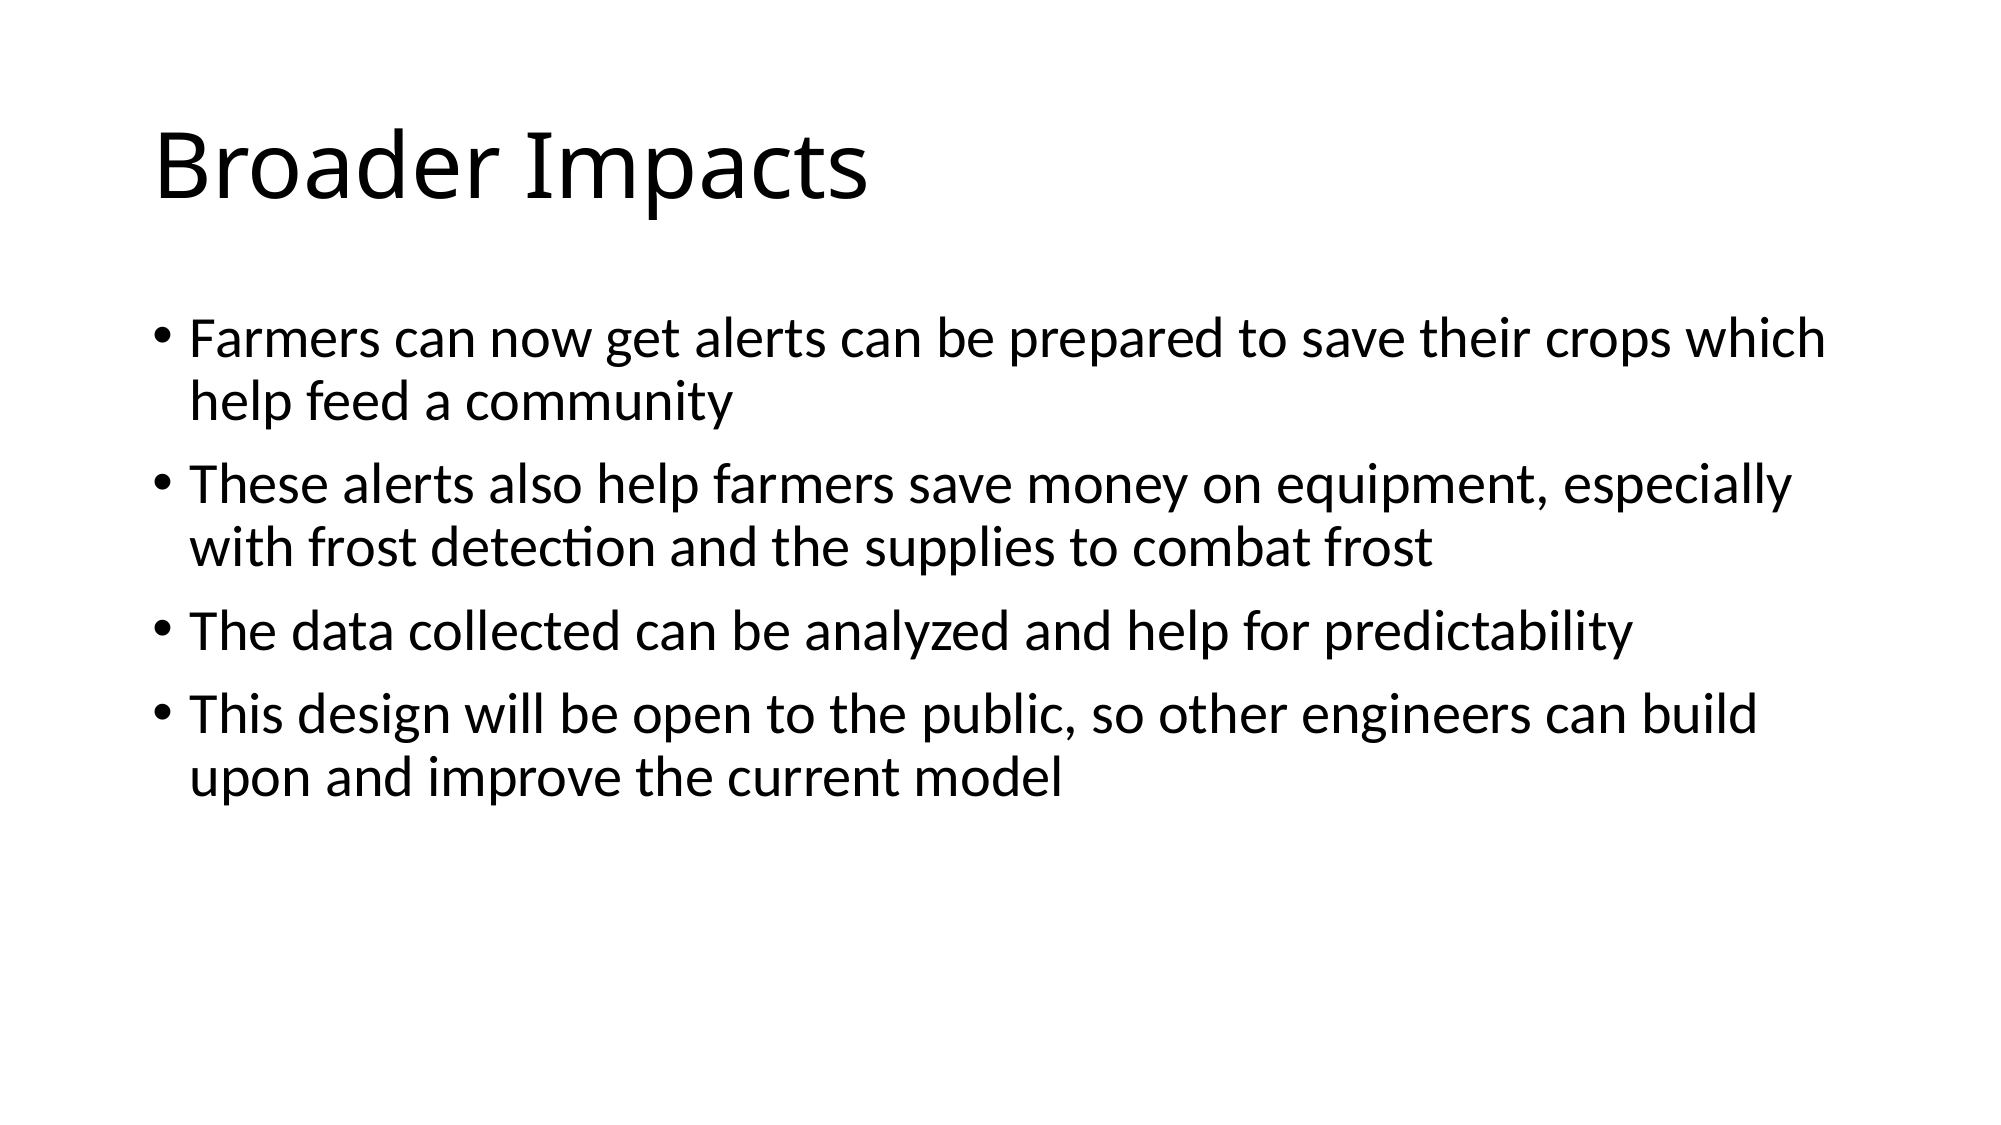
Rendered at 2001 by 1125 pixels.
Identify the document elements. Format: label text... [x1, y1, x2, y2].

title Broader Impacts [137, 59, 1863, 278]
list Farmers can now get alerts can be prepared to save their crops which help feed a community These alerts also help farmers save money on equipment, especially with frost detection and the supplies to combat frost The data collected can be analyzed and help for predictability This design will be open to the public, so other engineers can build upon and improve the current model [137, 299, 1863, 1014]
